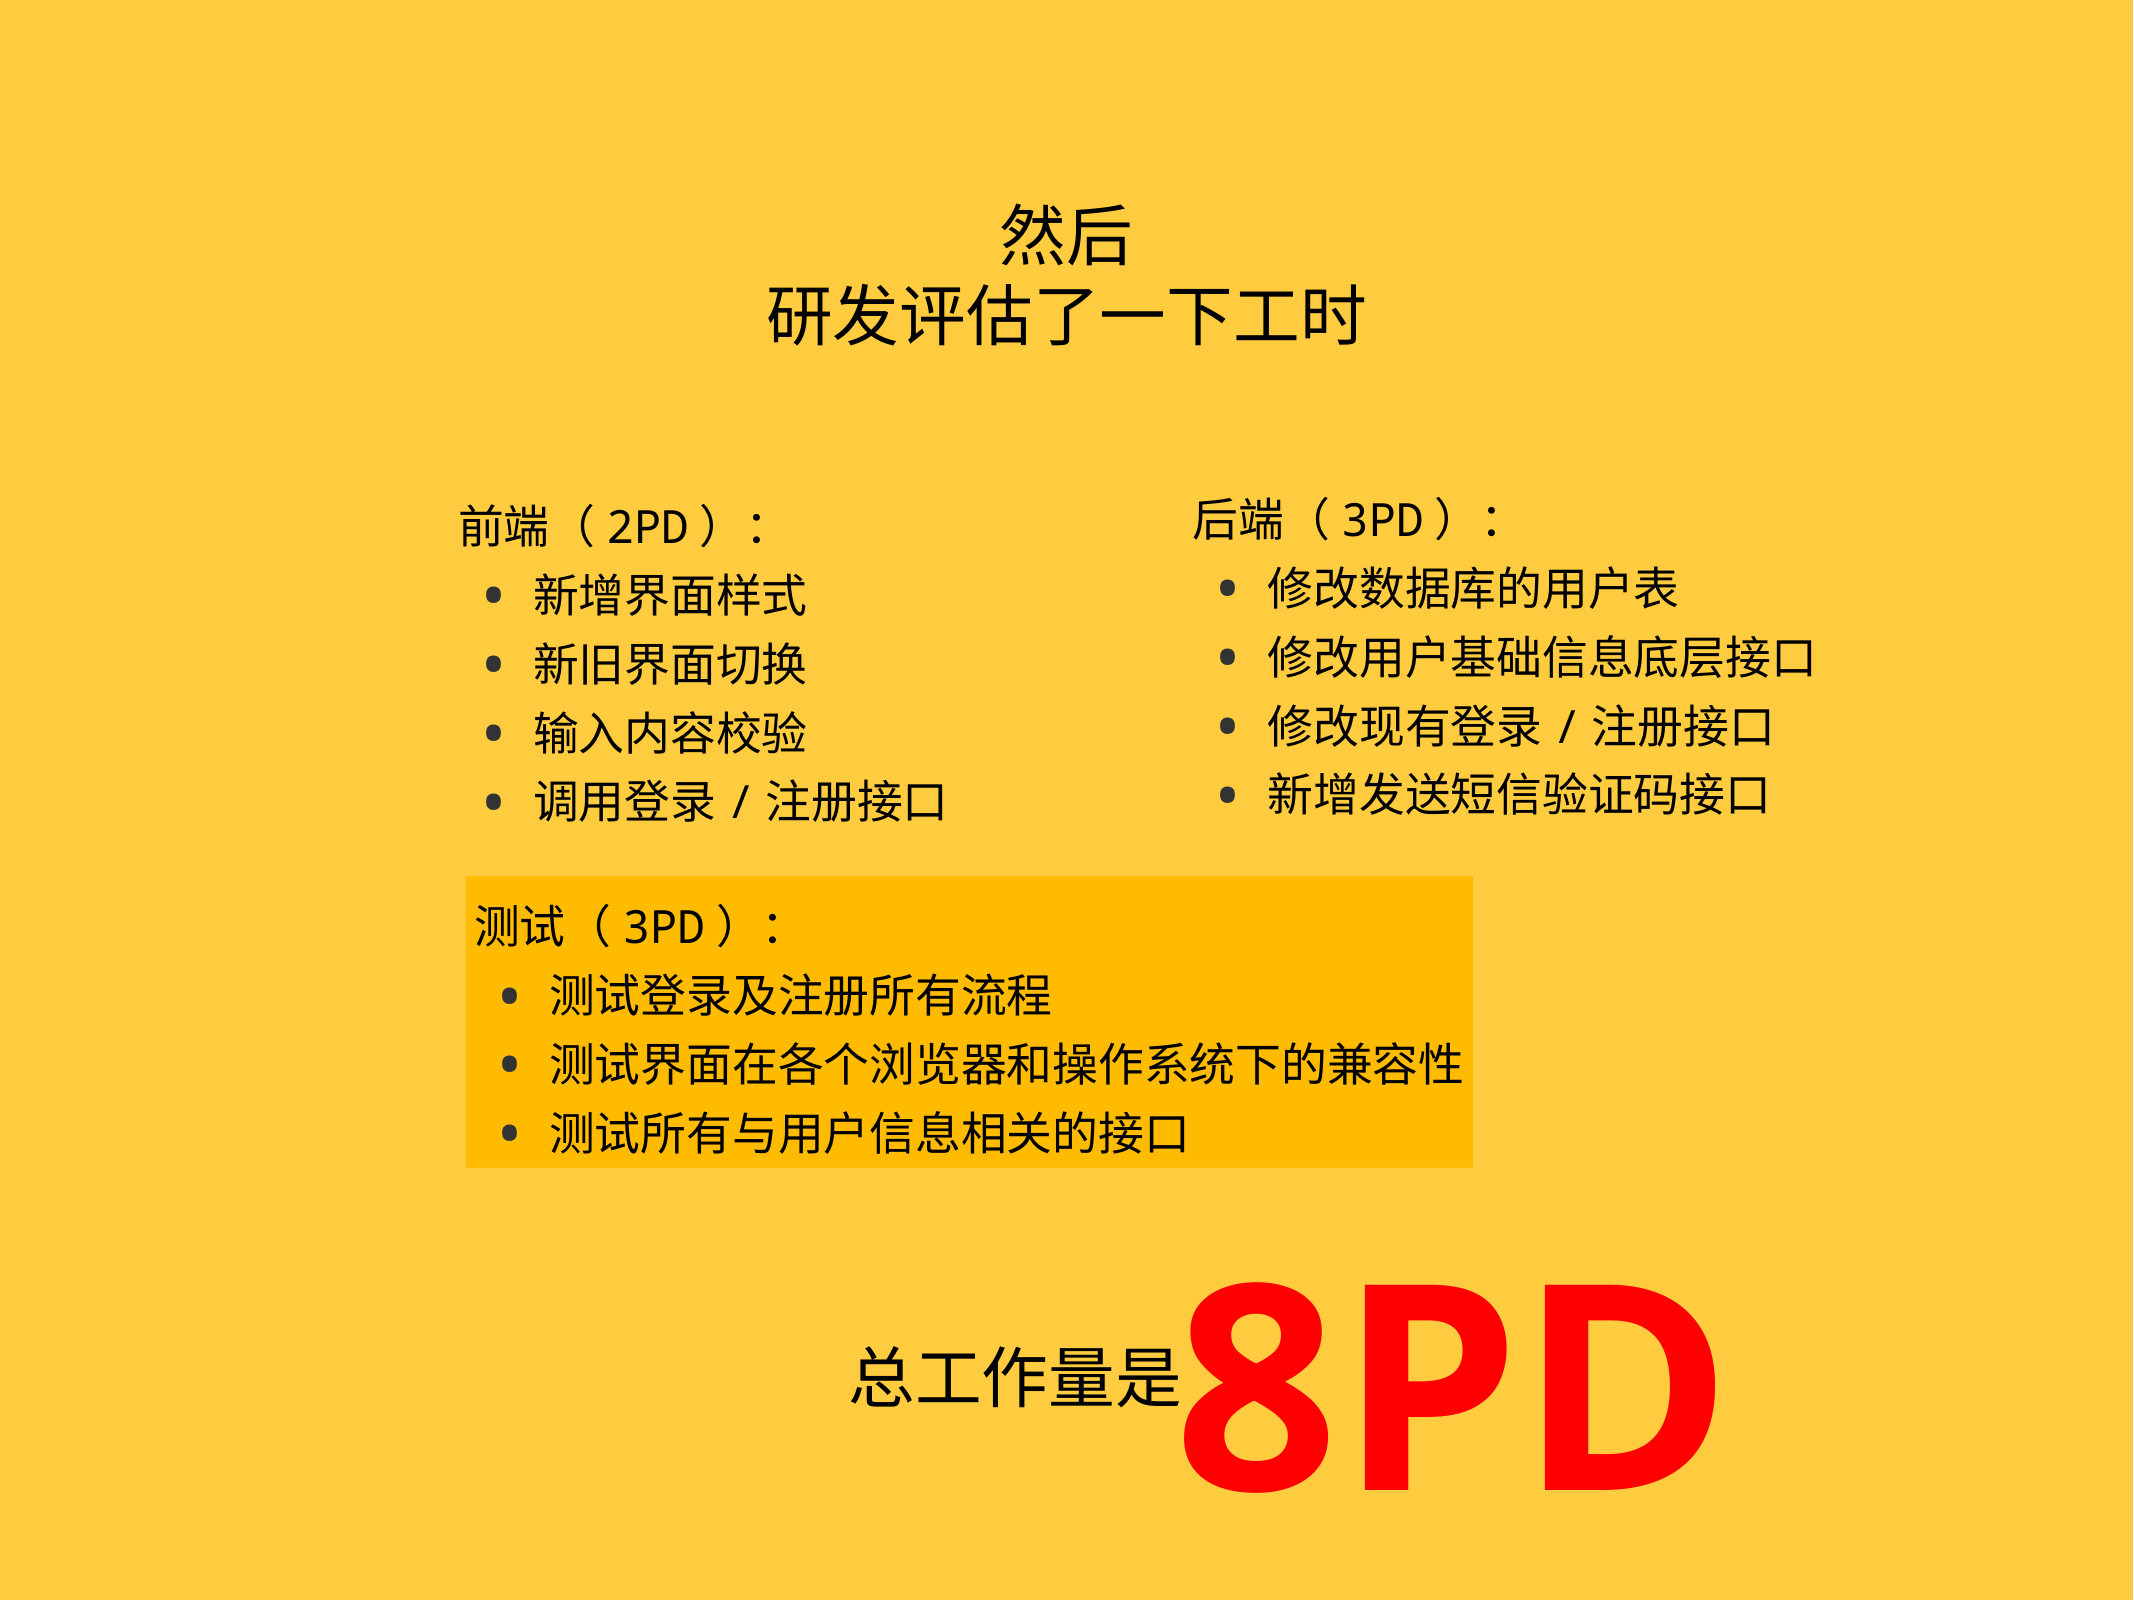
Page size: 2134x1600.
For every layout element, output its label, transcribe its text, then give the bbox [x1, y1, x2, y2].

text_box 测试（3PD）： 测试登录及注册所有流程 测试界面在各个浏览器和操作系统下的兼容性 测试所有与用户信息相关的接口 [465, 876, 1473, 1168]
text_box 前端（2PD）： 新增界面样式 新旧界面切换 输入内容校验 调用登录/注册接口 [449, 475, 957, 837]
text_box 后端（3PD）： 修改数据库的用户表 修改用户基础信息底层接口 修改现有登录/注册接口 新增发送短信验证码接口 [1184, 468, 1826, 830]
text_box 8PD [986, 1194, 1995, 1557]
text_box 总工作量是 [839, 1327, 986, 1424]
text_box 然后 研发评估了一下工时 [757, 185, 1376, 362]
